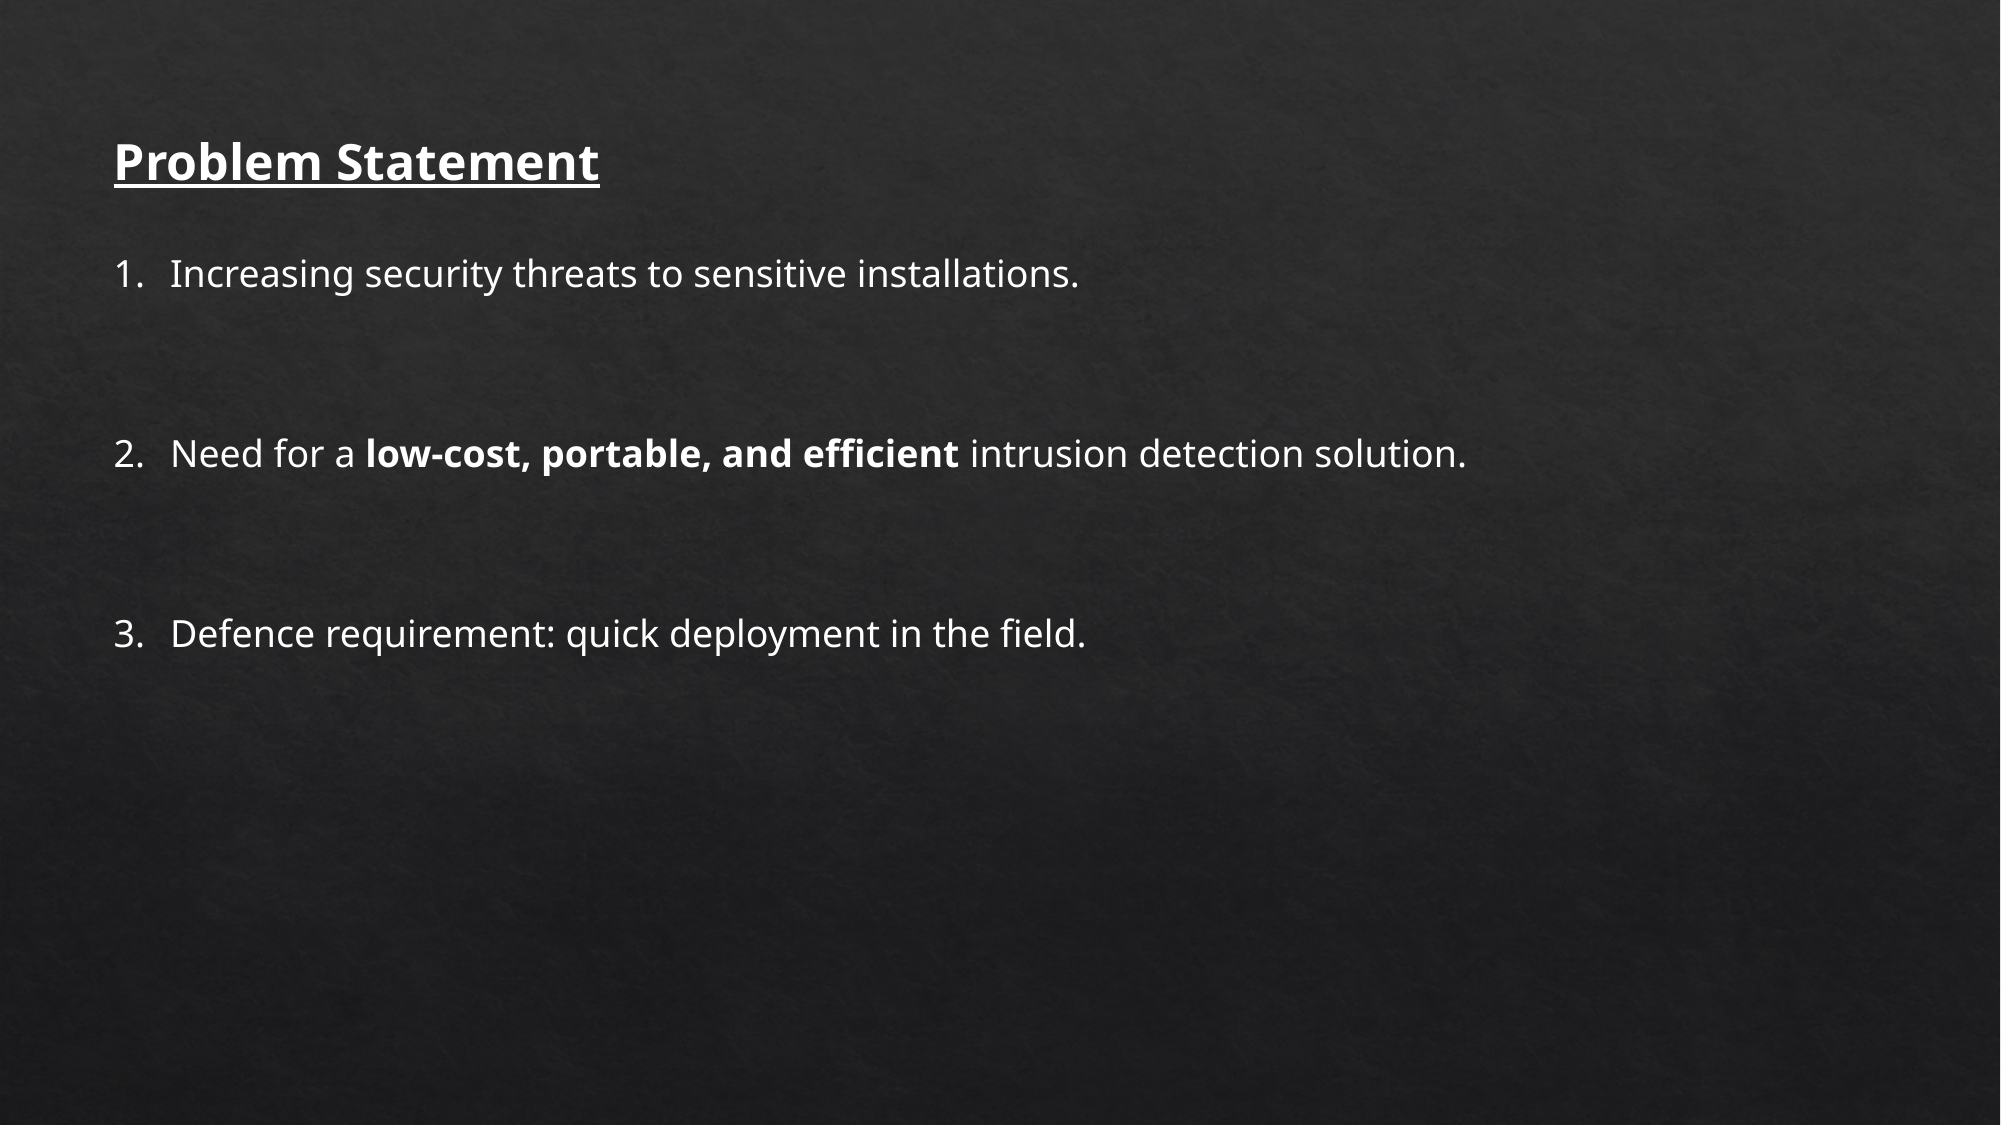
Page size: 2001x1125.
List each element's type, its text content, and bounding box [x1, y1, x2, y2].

text_box Problem Statement Increasing security threats to sensitive installations. Need for a low-cost, portable, and efficient intrusion detection solution. Defence requirement: quick deployment in the field. [98, 122, 1547, 708]
